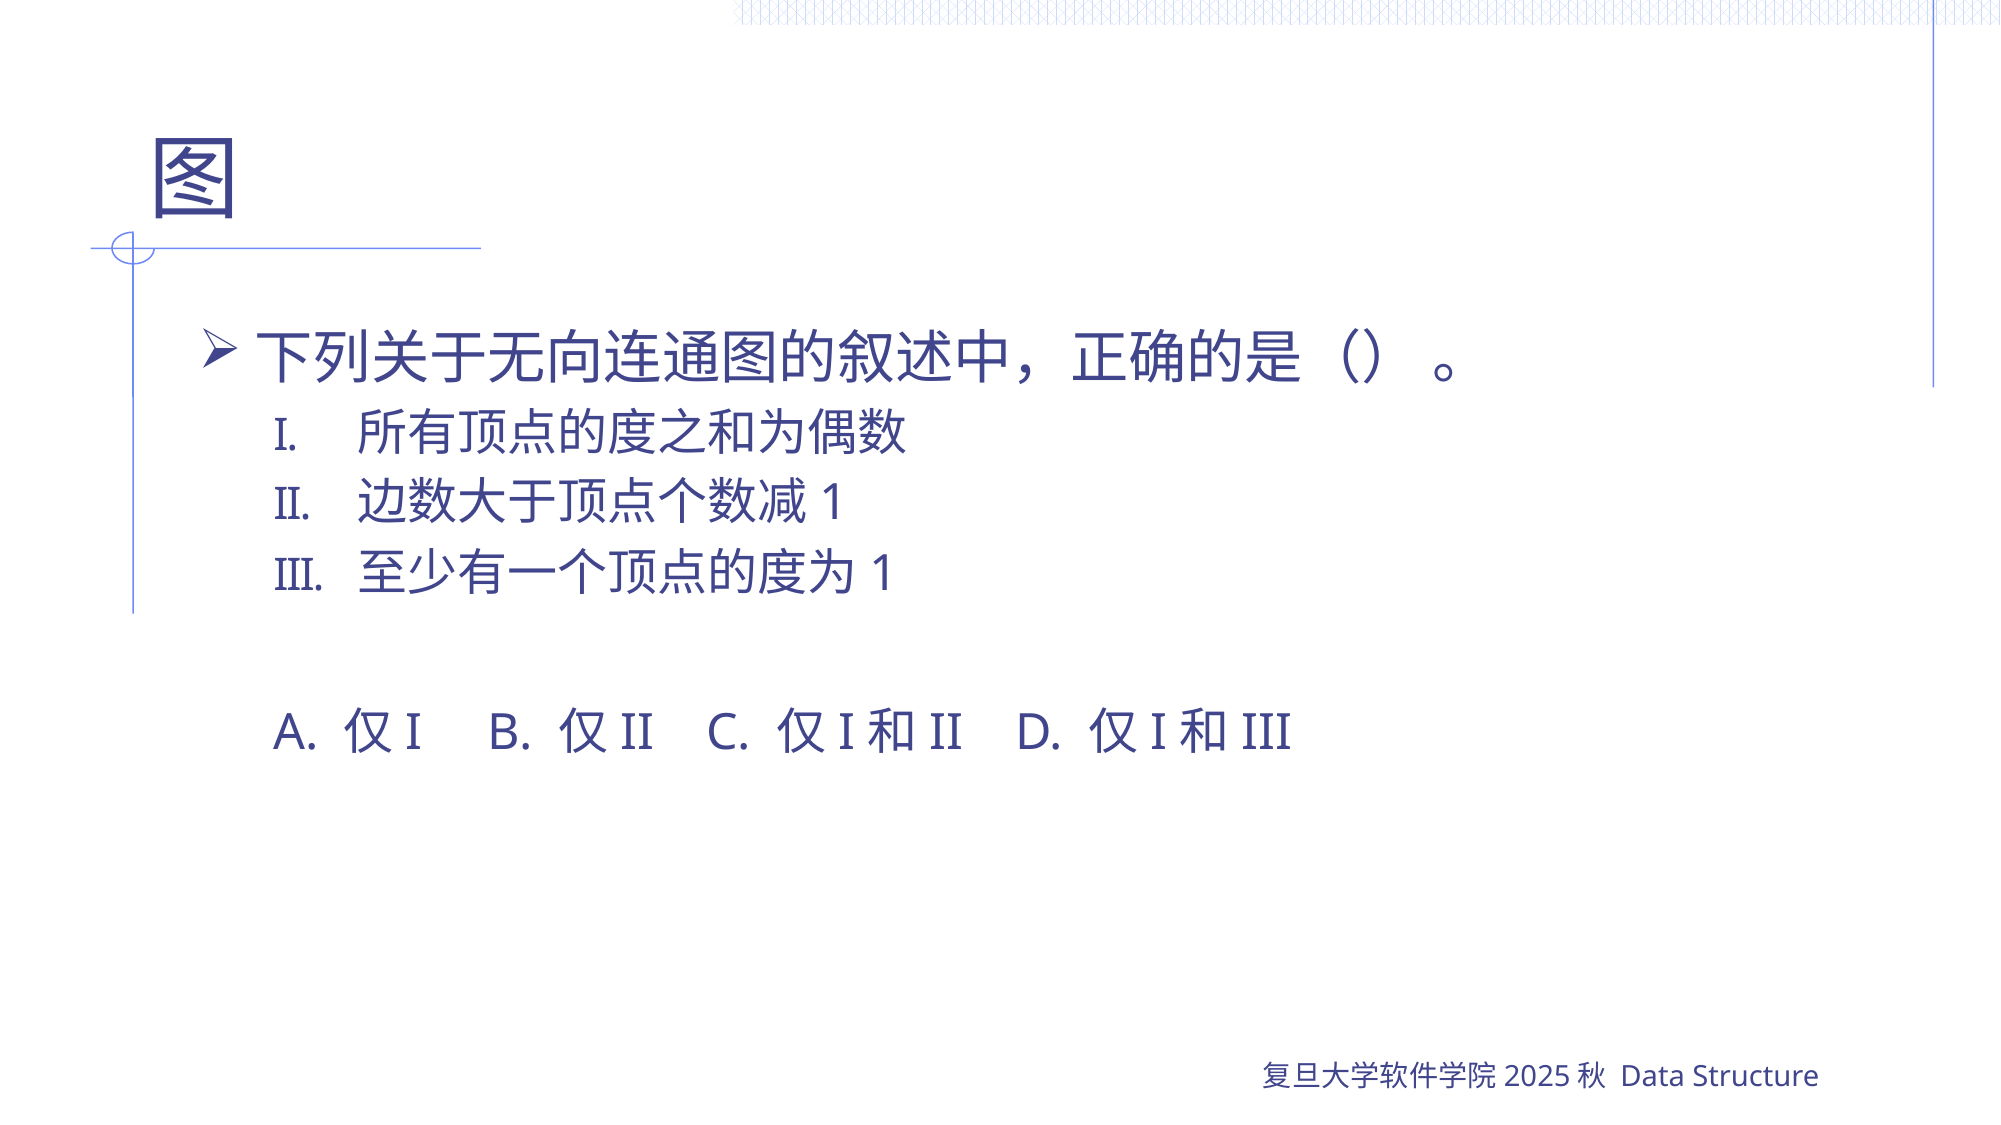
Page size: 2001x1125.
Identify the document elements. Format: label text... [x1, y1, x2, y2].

list 下列关于无向连通图的叙述中，正确的是（） 。 所有顶点的度之和为偶数 边数大于顶点个数减1 至少有一个顶点的度为1 A. 仅I B. 仅II C. 仅I和II D. 仅I和III [183, 312, 1884, 988]
title 图 [133, 50, 1834, 238]
